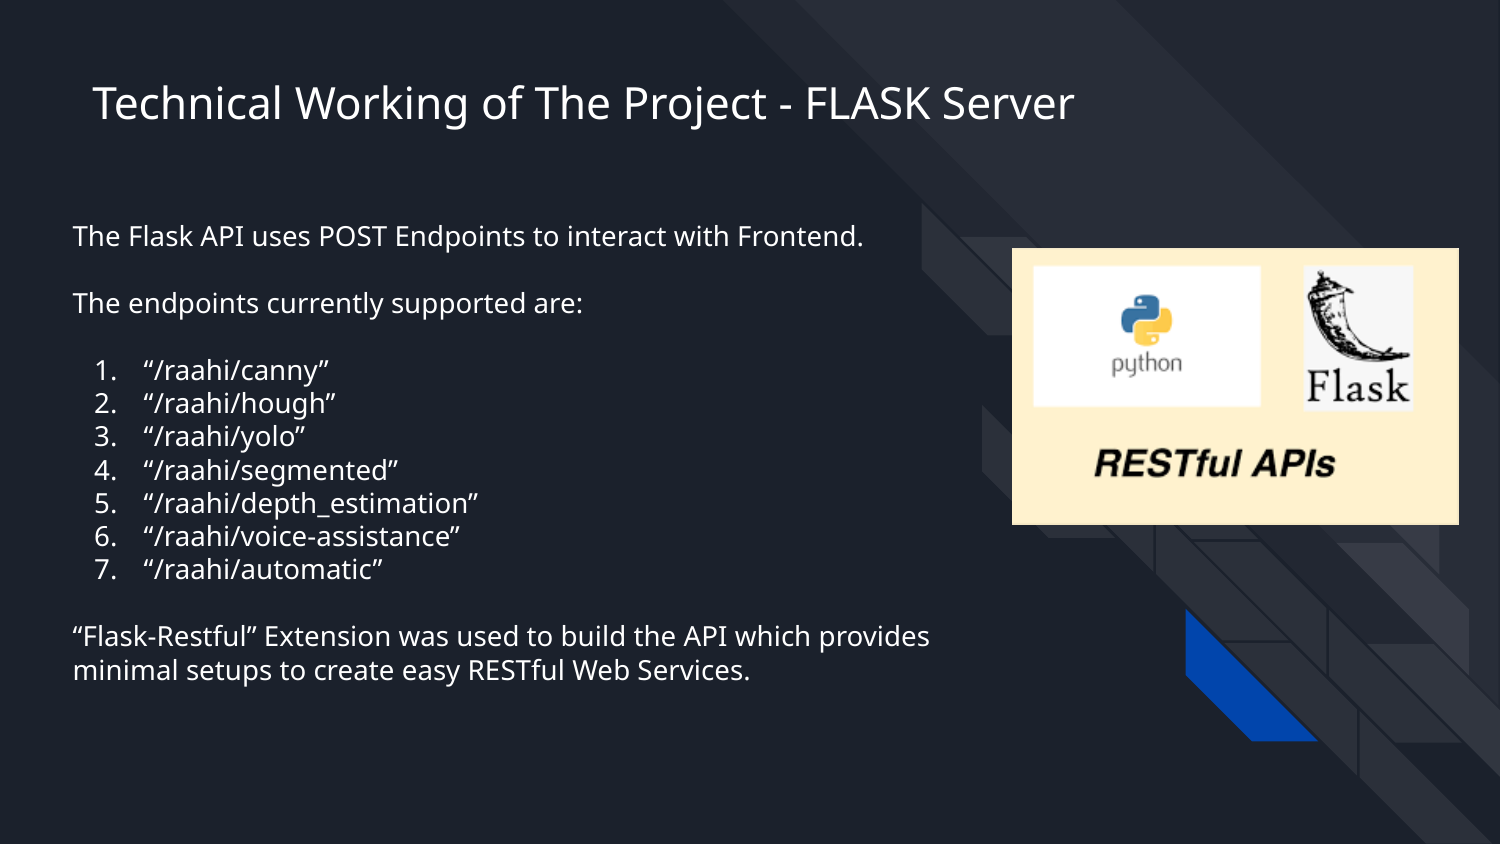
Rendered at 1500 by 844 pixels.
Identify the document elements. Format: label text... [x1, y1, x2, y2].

list The Flask API uses POST Endpoints to interact with Frontend. The endpoints currently supported are: “/raahi/canny” “/raahi/hough” “/raahi/yolo” “/raahi/segmented” “/raahi/depth_estimation” “/raahi/voice-assistance” “/raahi/automatic” “Flask-Restful” Extension was used to build the API which provides minimal setups to create easy RESTful Web Services. [57, 104, 978, 706]
title Technical Working of The Project - FLASK Server [77, 59, 1396, 145]
picture [1012, 248, 1459, 526]
